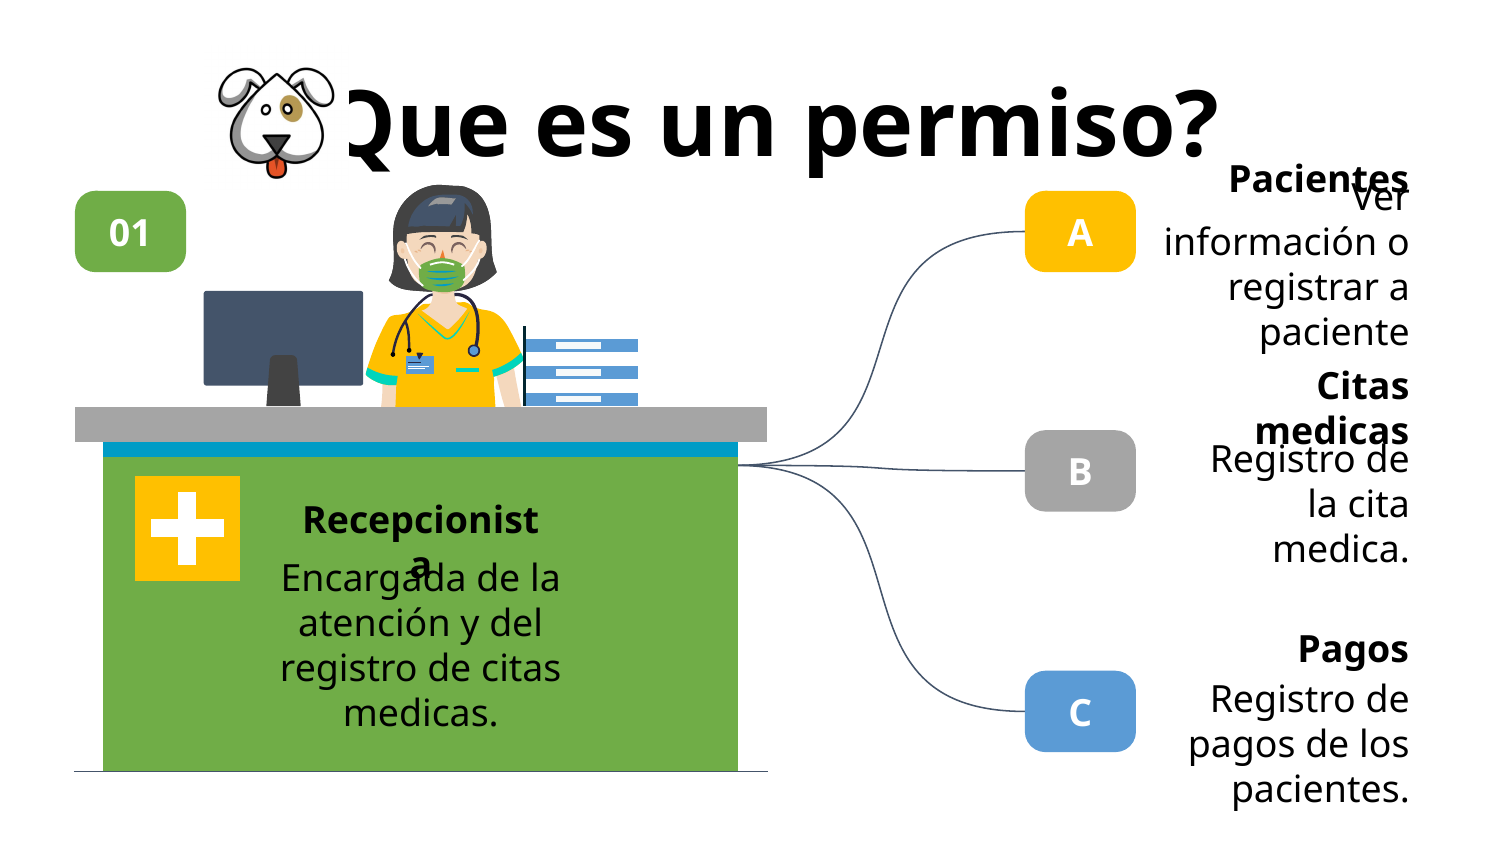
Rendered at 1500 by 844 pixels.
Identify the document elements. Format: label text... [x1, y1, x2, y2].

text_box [768, 471, 1025, 712]
picture [204, 45, 349, 190]
title ¿Que es un permiso? [103, 44, 1397, 208]
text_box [768, 231, 1025, 465]
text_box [1024, 383, 1425, 538]
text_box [73, 184, 768, 772]
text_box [251, 513, 590, 719]
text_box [1024, 154, 1425, 298]
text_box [1024, 623, 1425, 778]
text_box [768, 465, 1024, 471]
